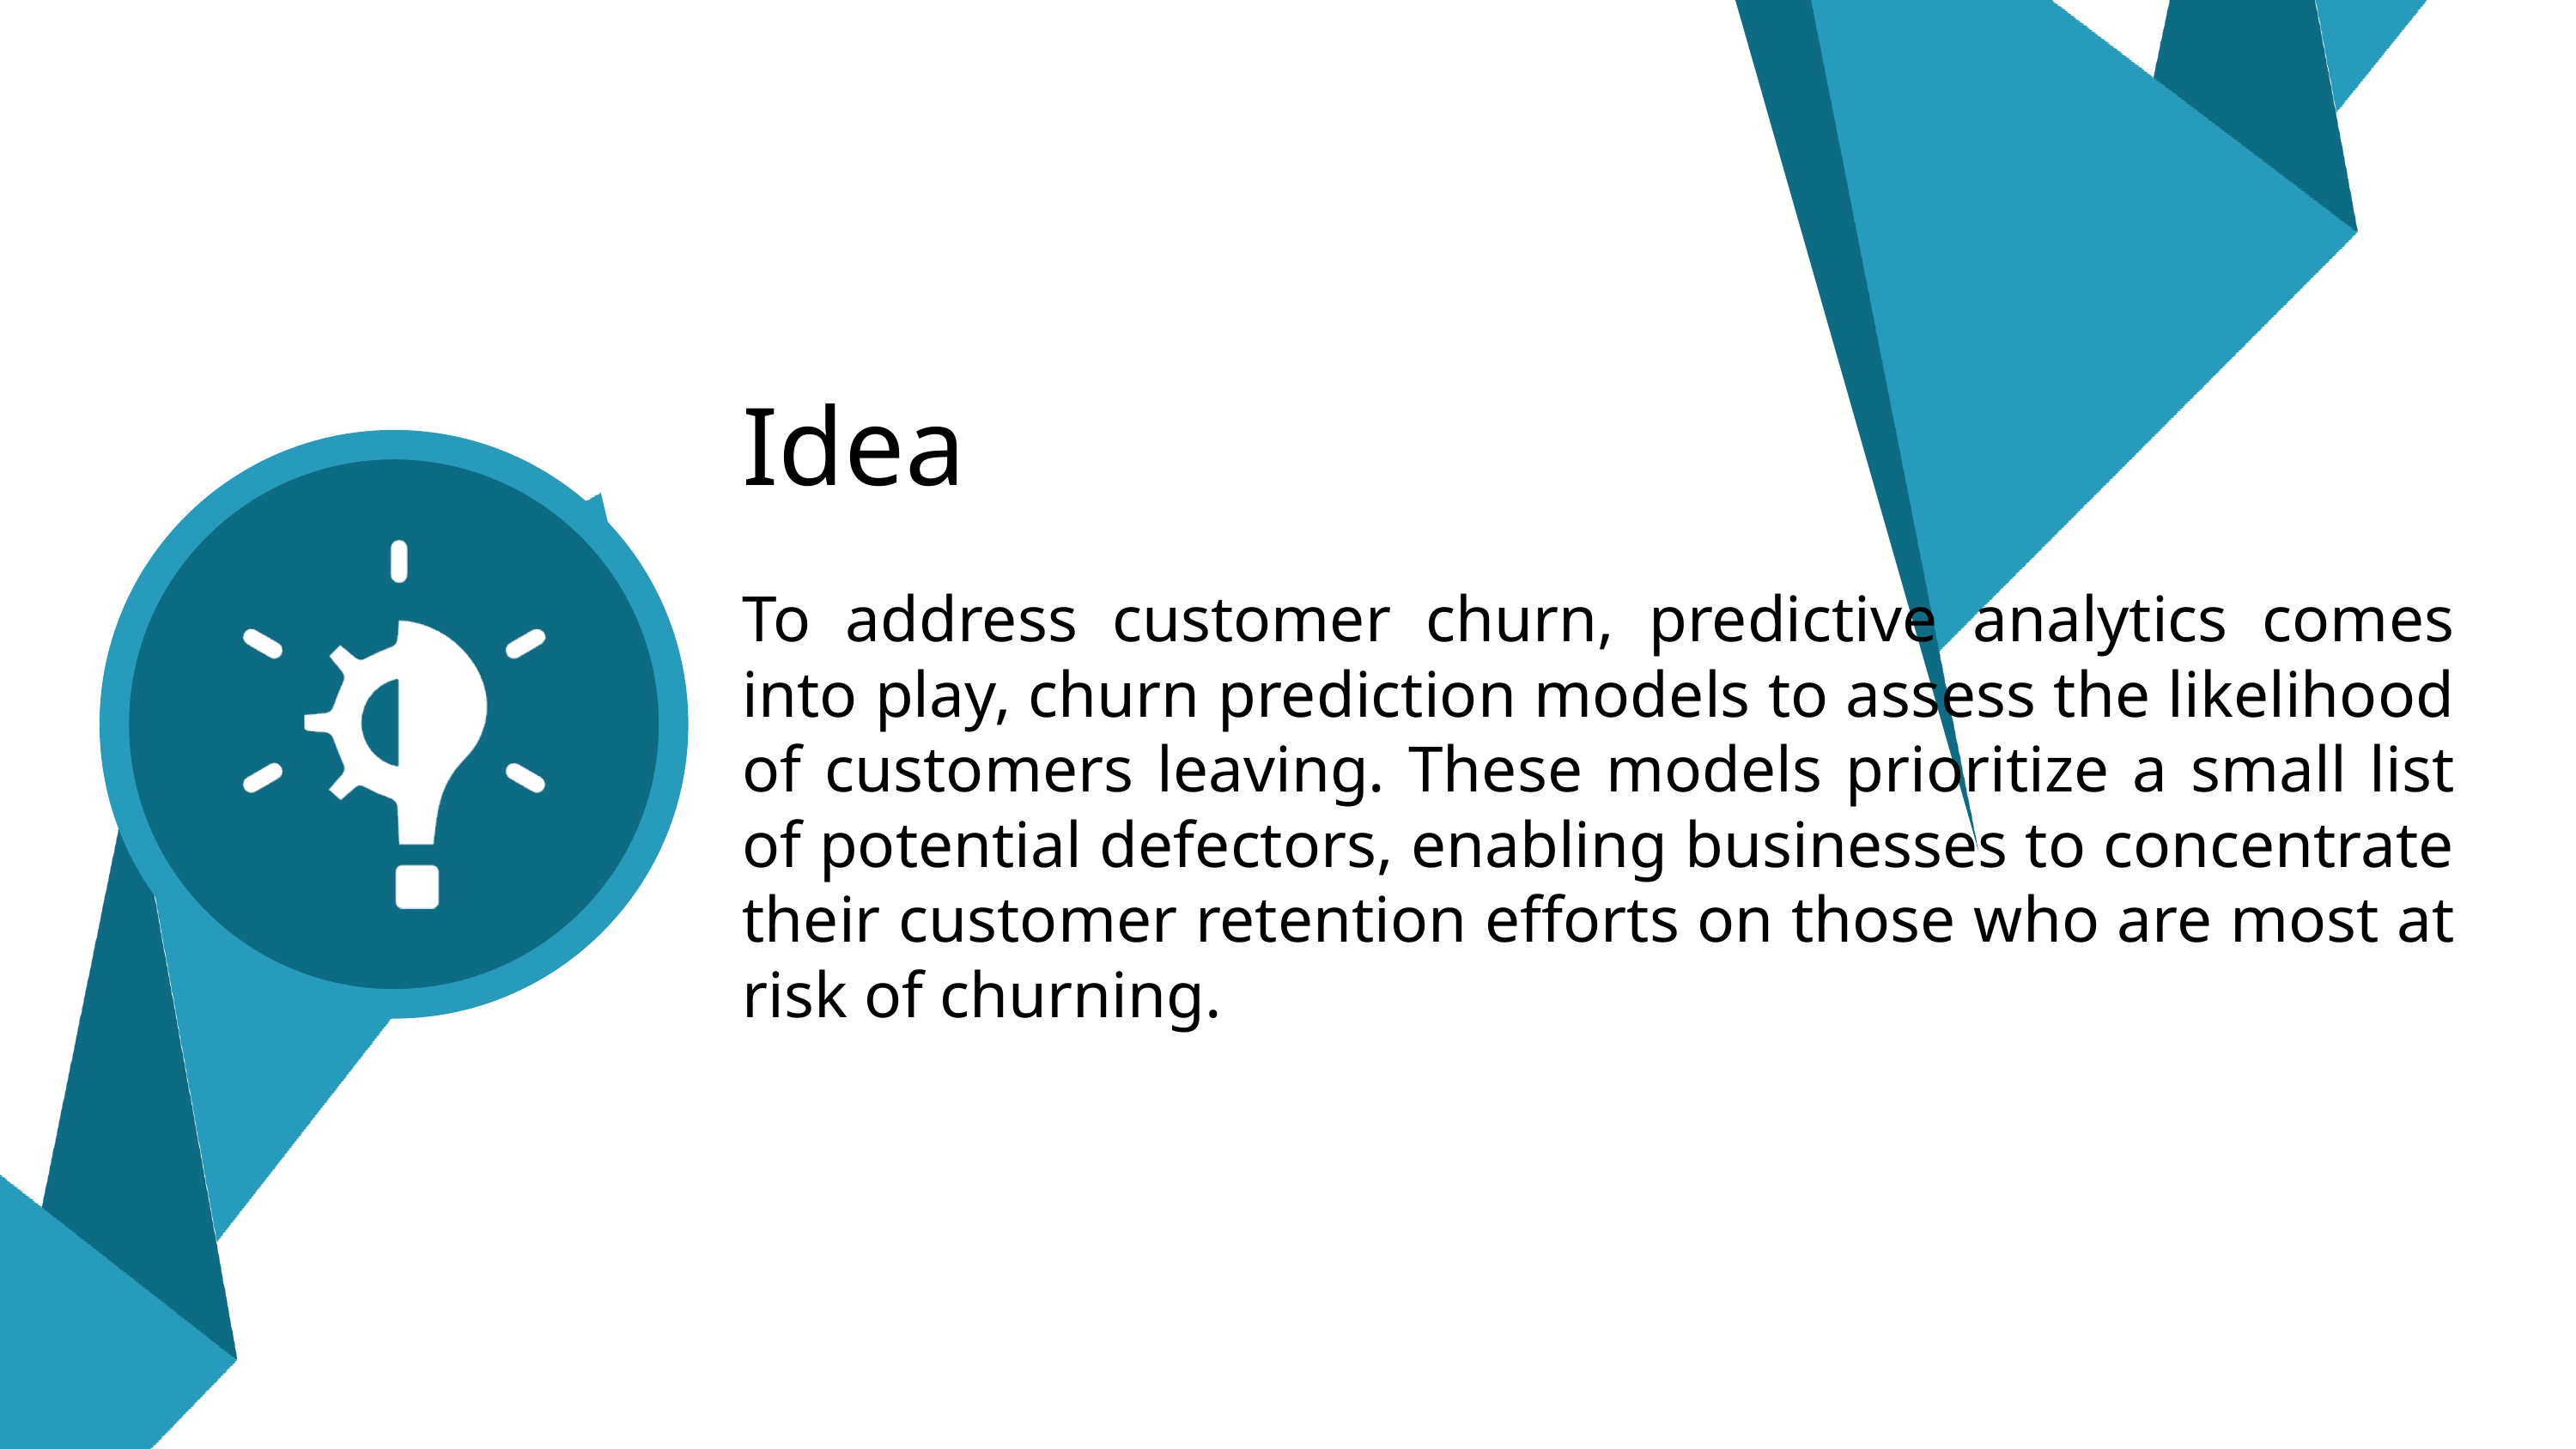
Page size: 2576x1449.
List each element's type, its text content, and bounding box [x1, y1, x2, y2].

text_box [113, 444, 674, 1004]
text_box To address customer churn, predictive analytics comes into play, churn prediction models to assess the likelihood of customers leaving. These models prioritize a small list of potential defectors, enabling businesses to concentrate their customer retention efforts on those who are most at risk of churning. [742, 579, 2457, 1030]
text_box Idea [742, 356, 2260, 507]
text_box [1735, 0, 2576, 1179]
text_box [0, 279, 828, 1449]
